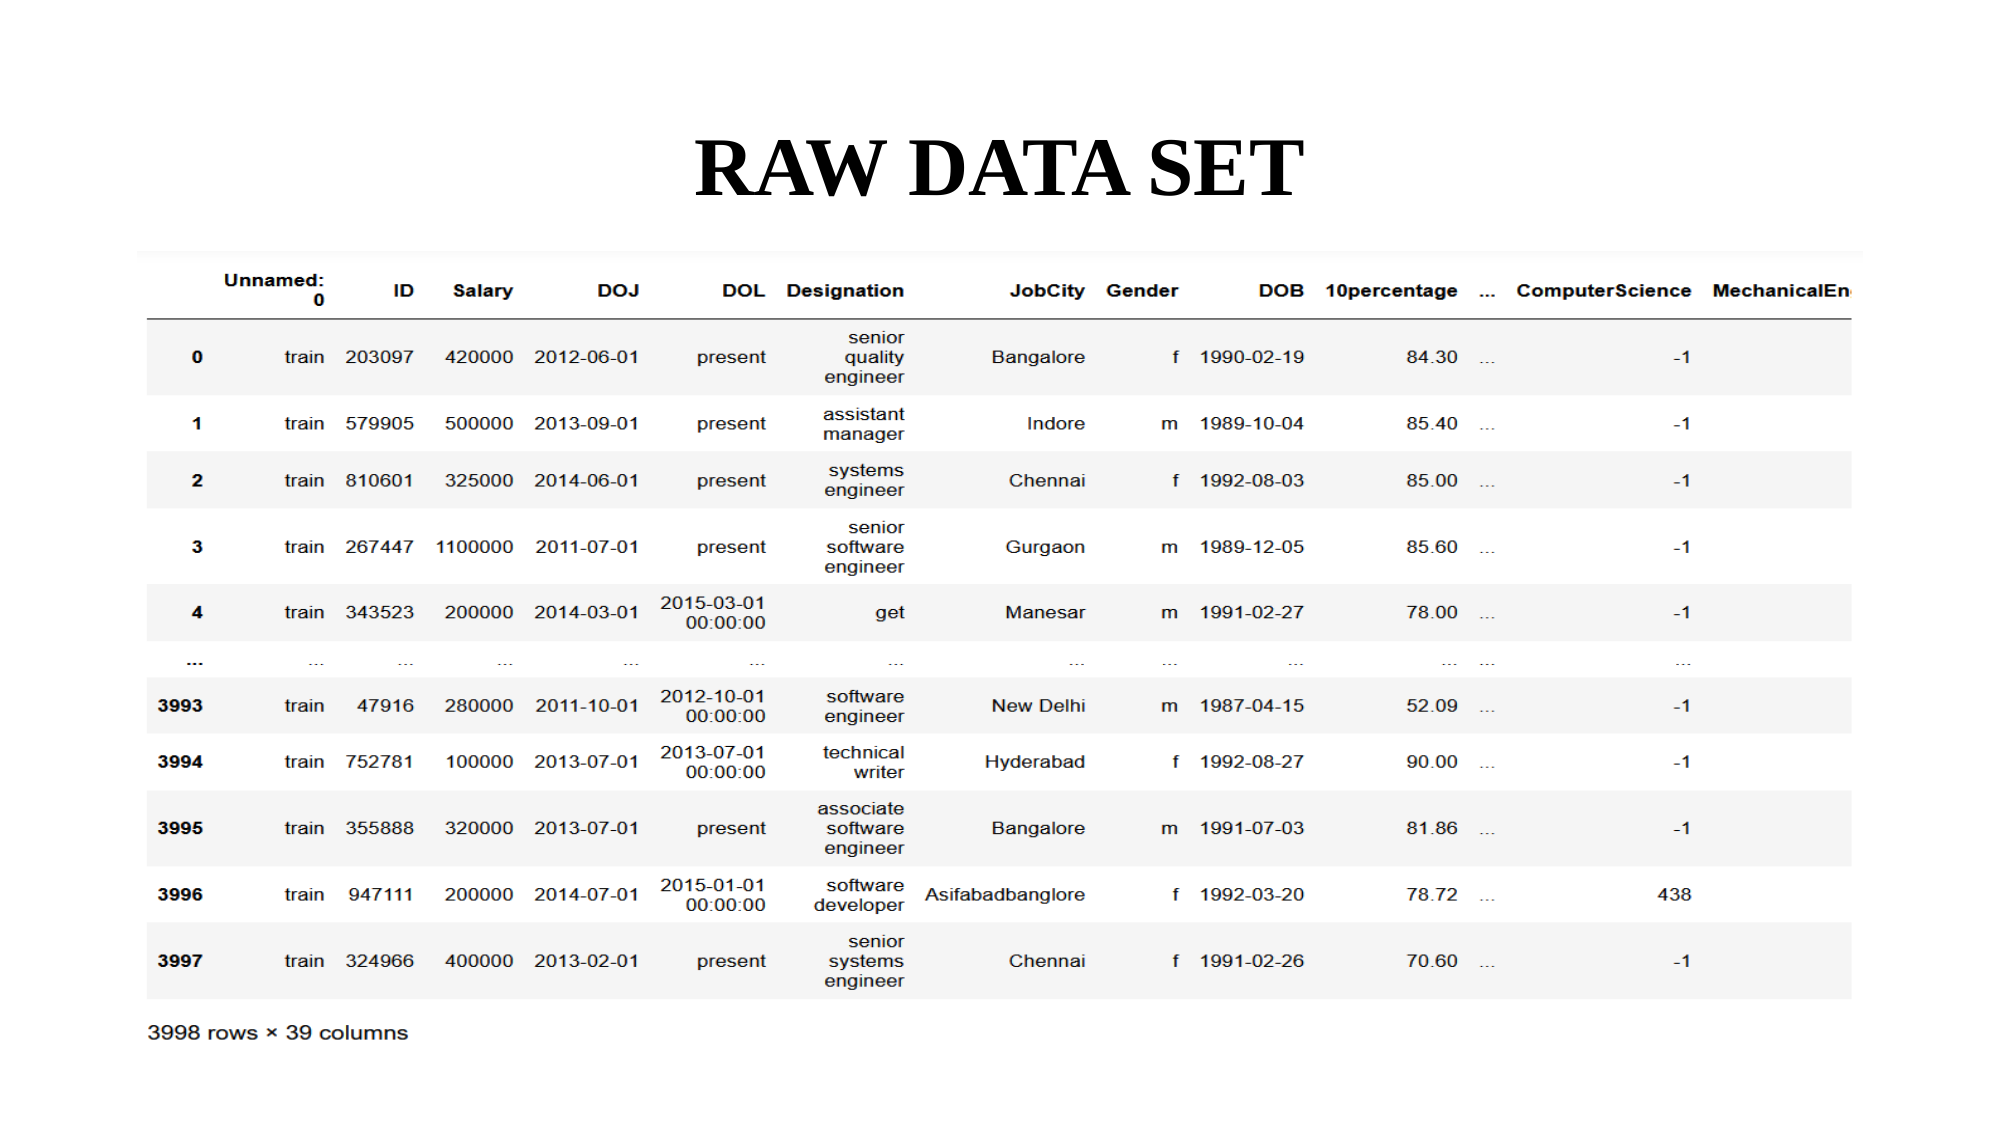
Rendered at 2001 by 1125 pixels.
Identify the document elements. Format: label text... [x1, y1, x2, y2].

title RAW DATA SET [137, 59, 1863, 251]
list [137, 251, 1863, 1050]
